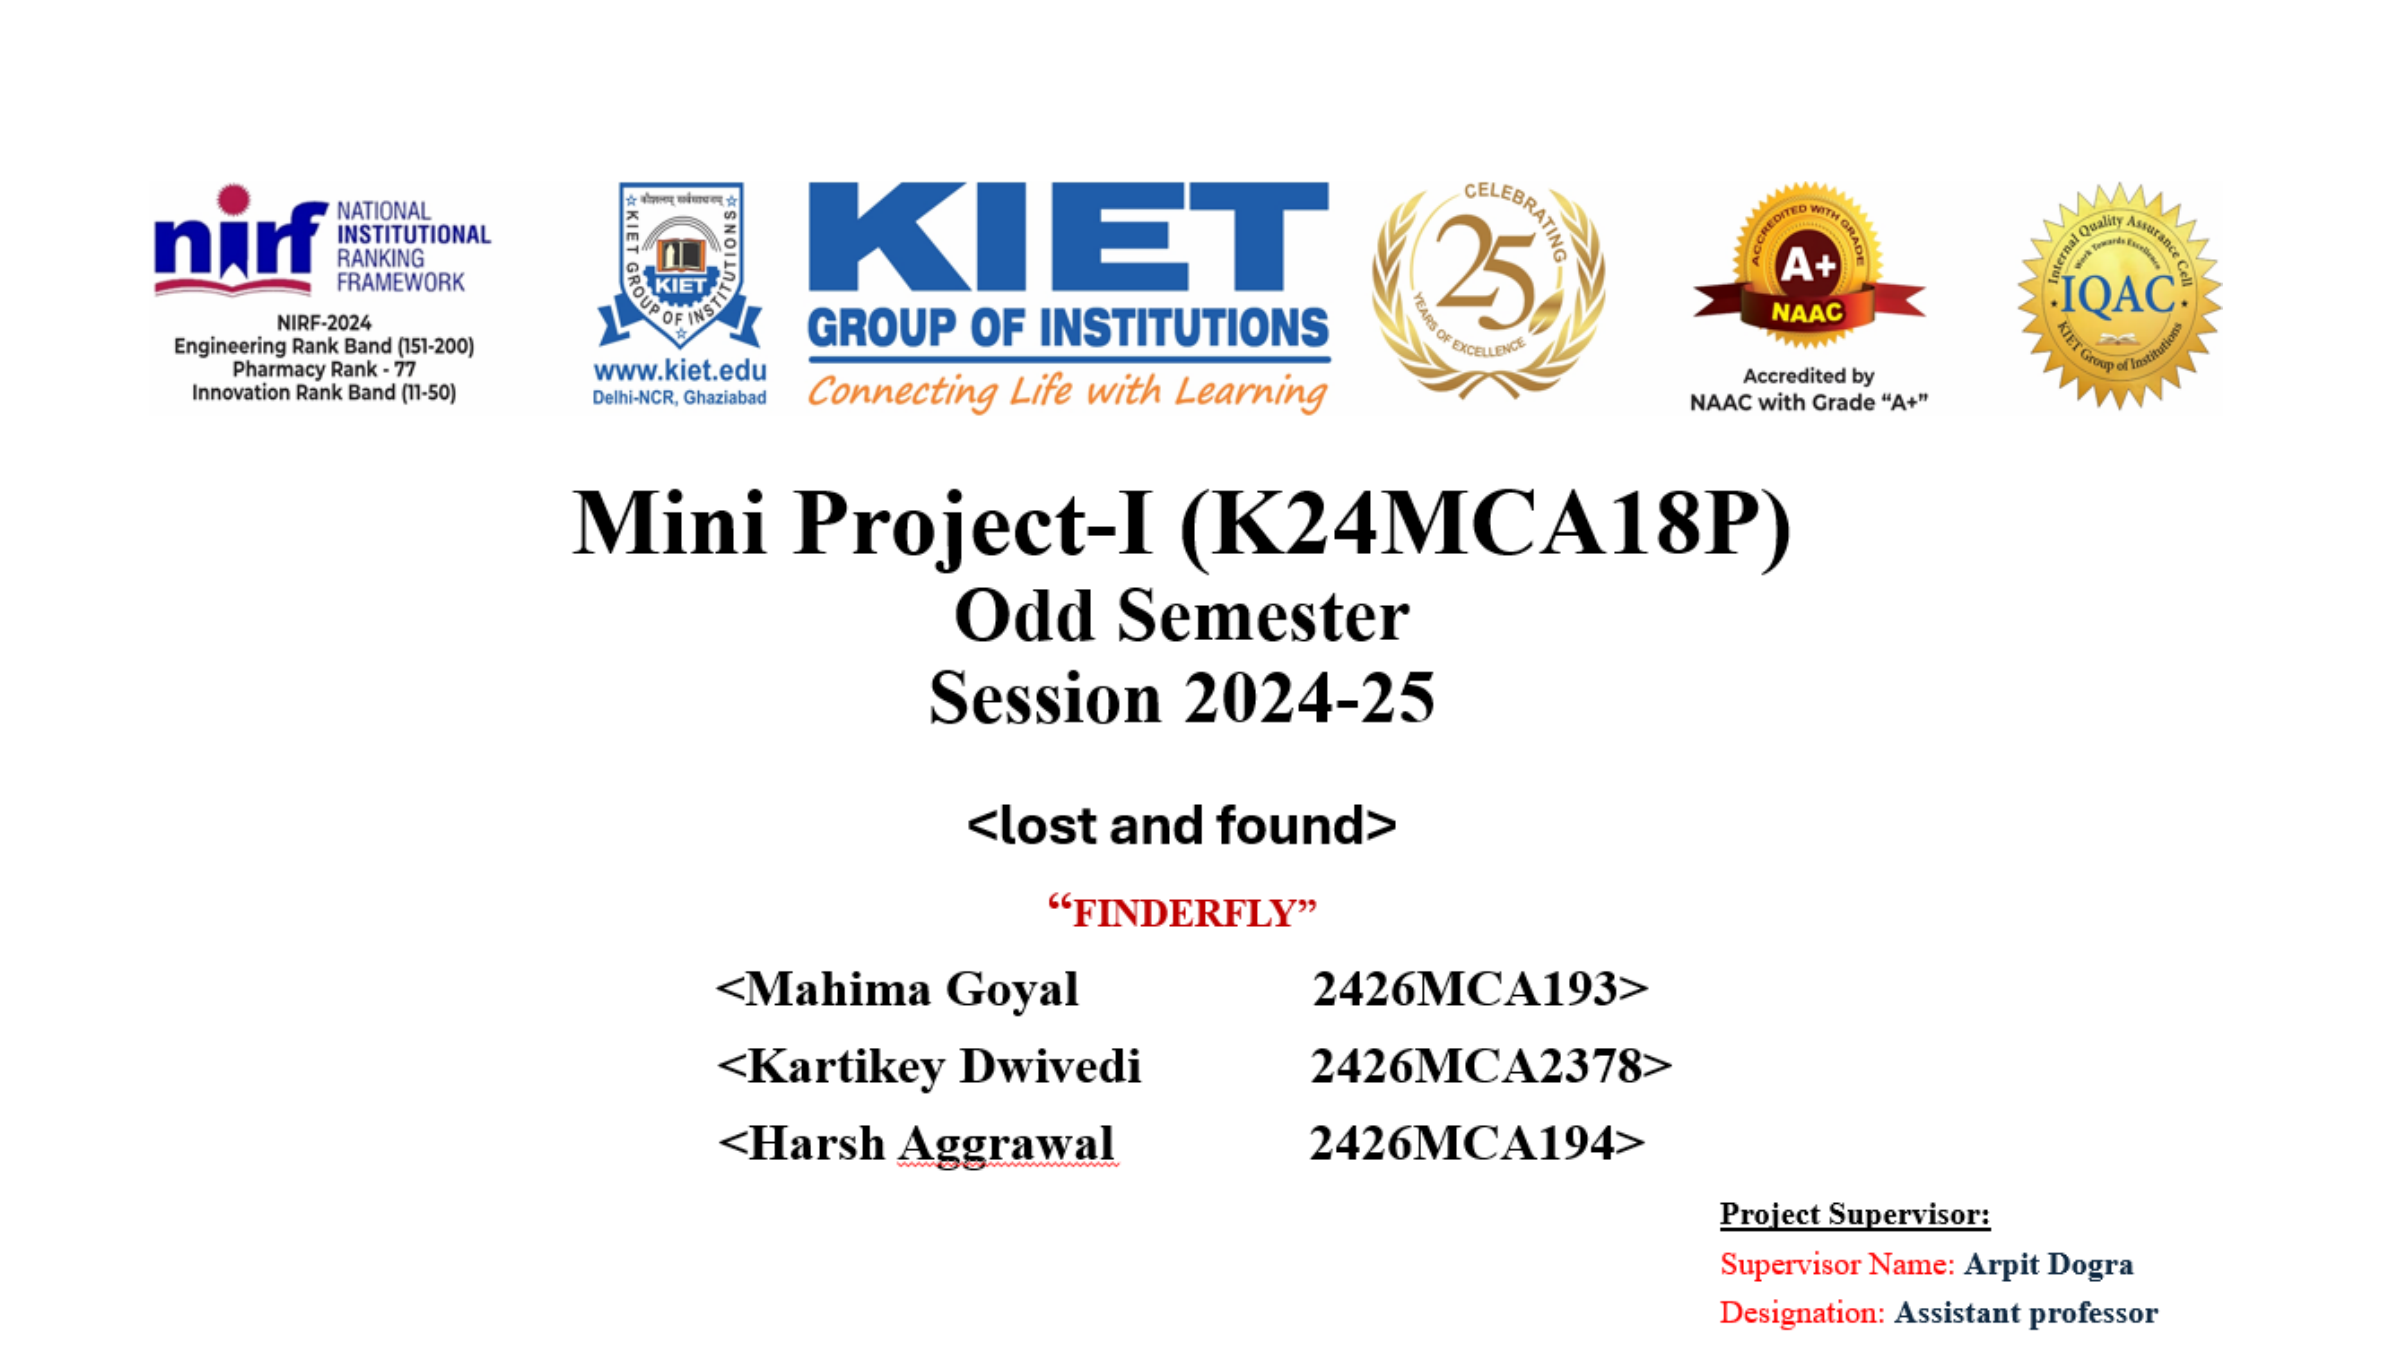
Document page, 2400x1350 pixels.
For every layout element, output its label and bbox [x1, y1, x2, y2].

picture [149, 181, 2223, 1350]
